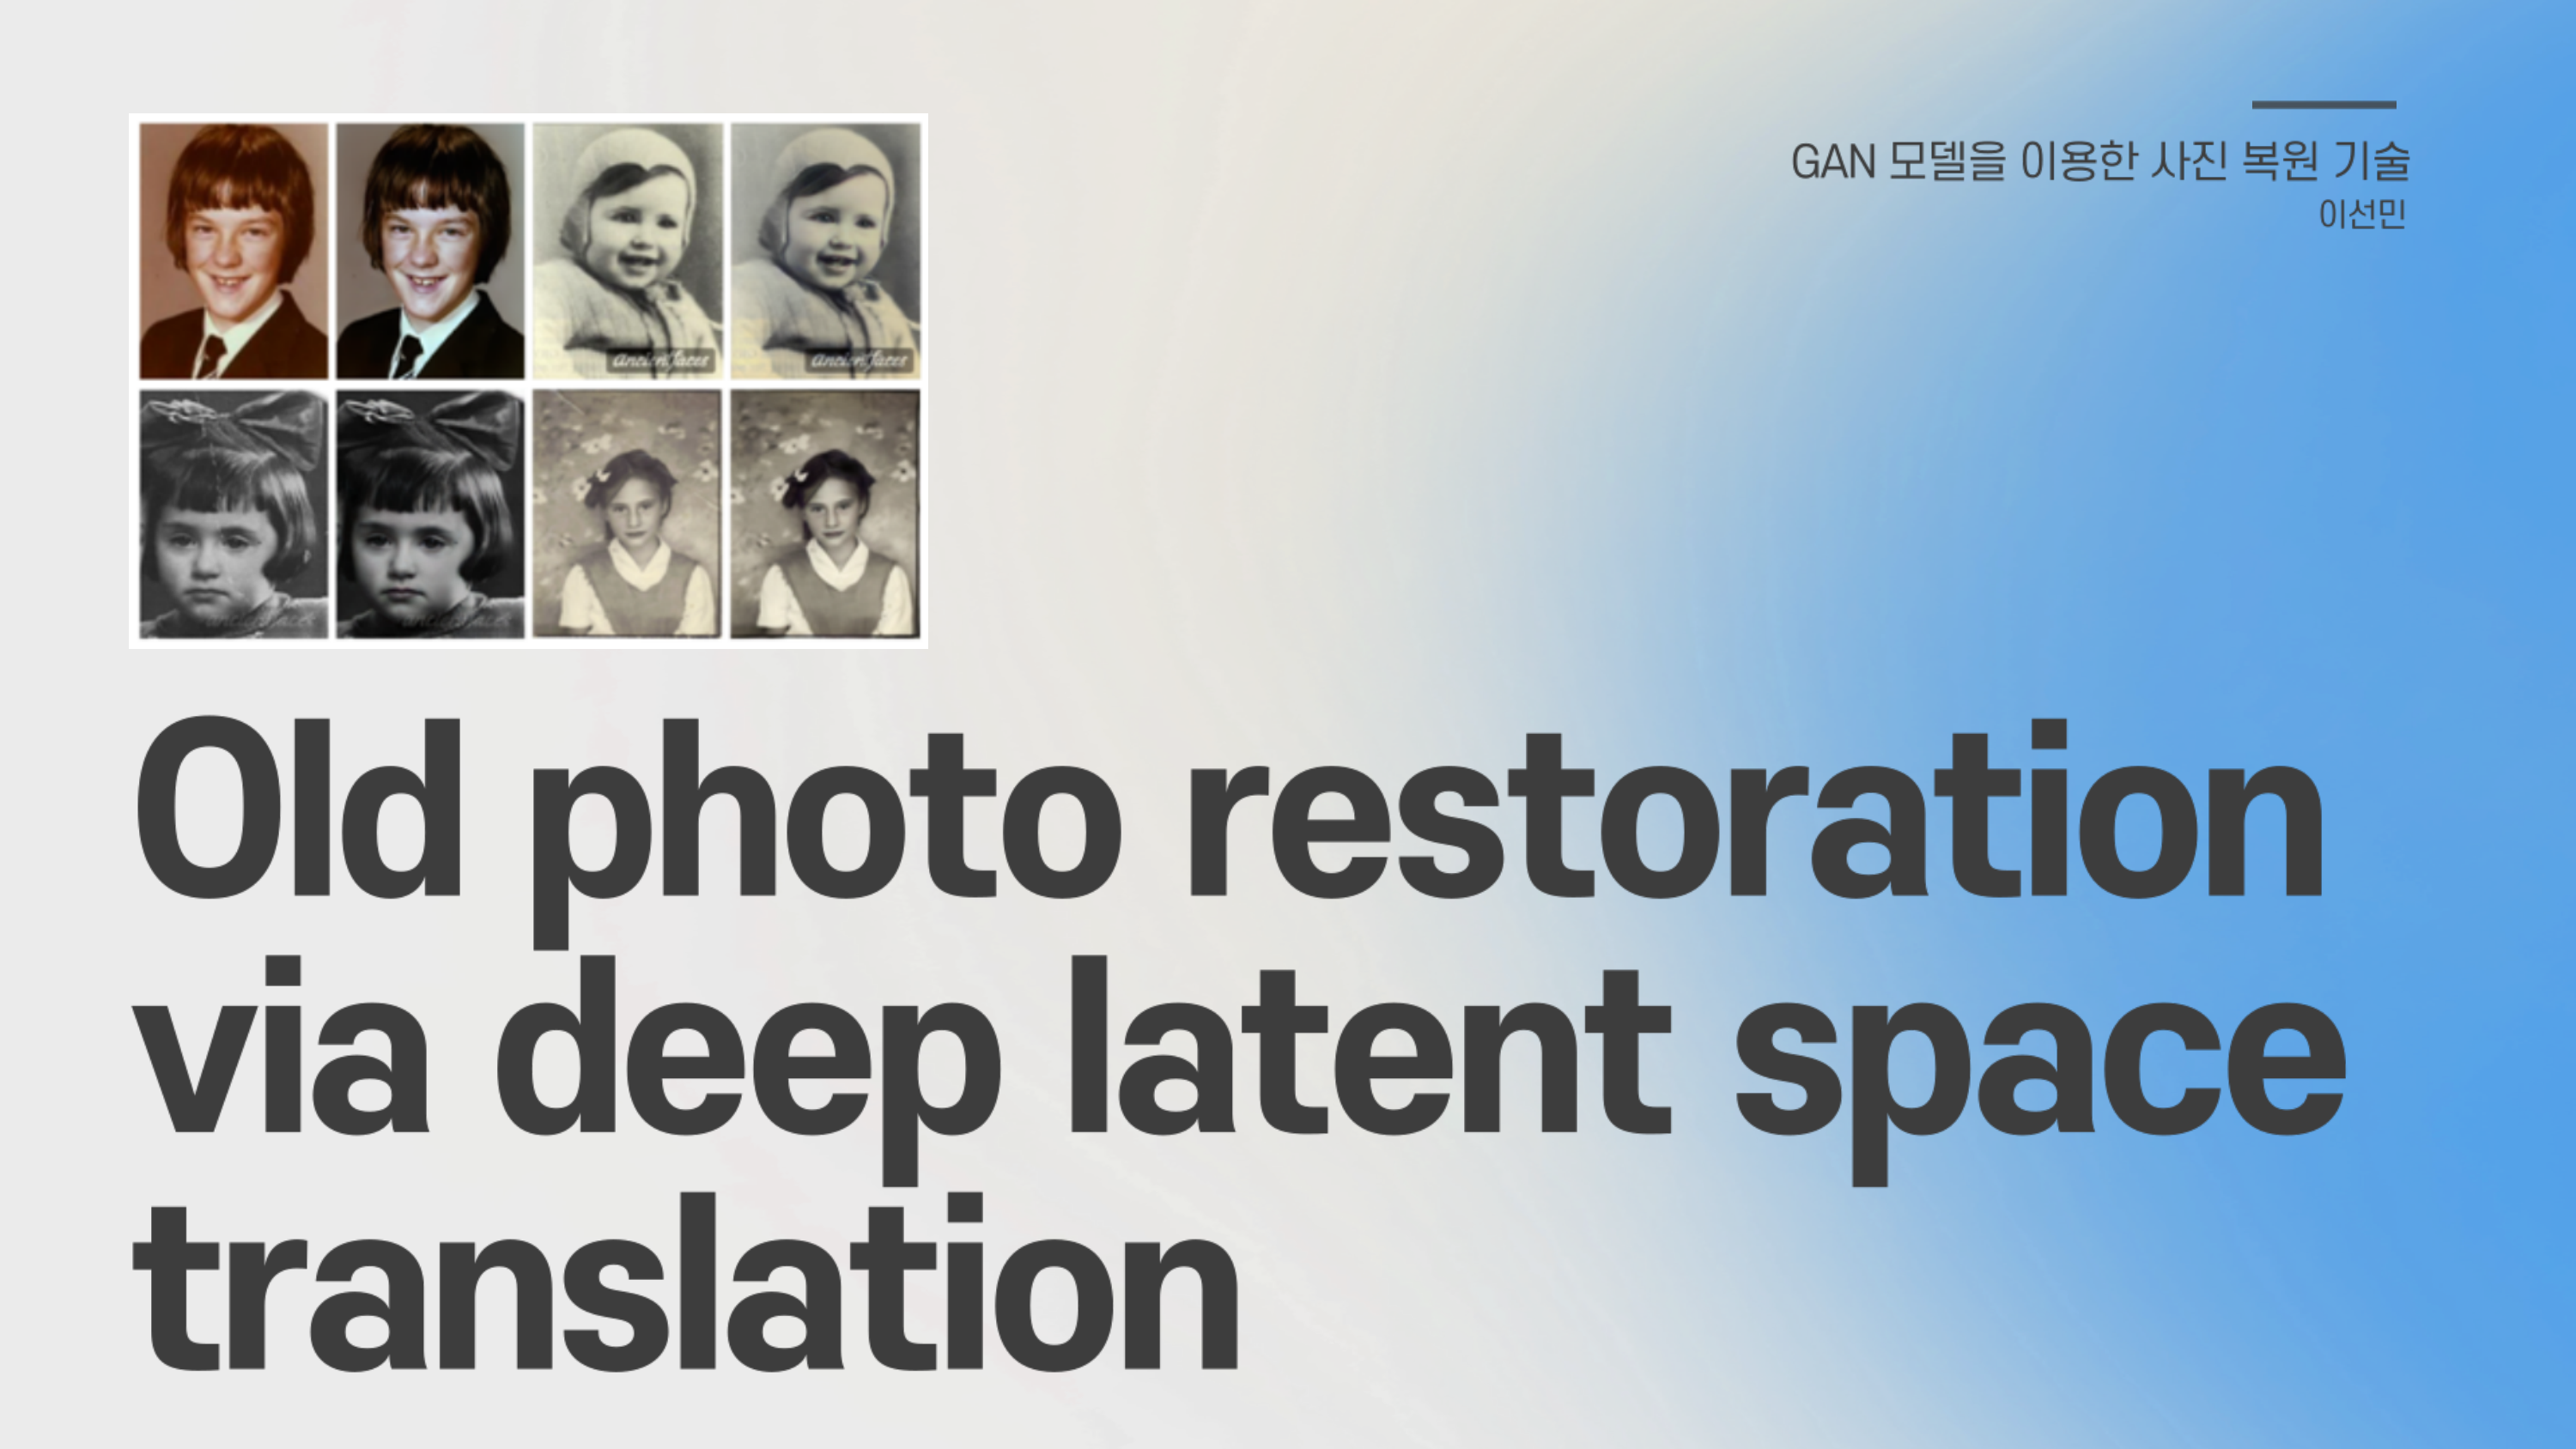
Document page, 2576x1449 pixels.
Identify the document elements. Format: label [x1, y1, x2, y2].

picture [1784, 124, 2433, 252]
text_box [2251, 89, 2397, 120]
picture [94, 614, 2456, 1449]
text_box [61, 0, 2576, 1449]
text_box [129, 113, 928, 649]
